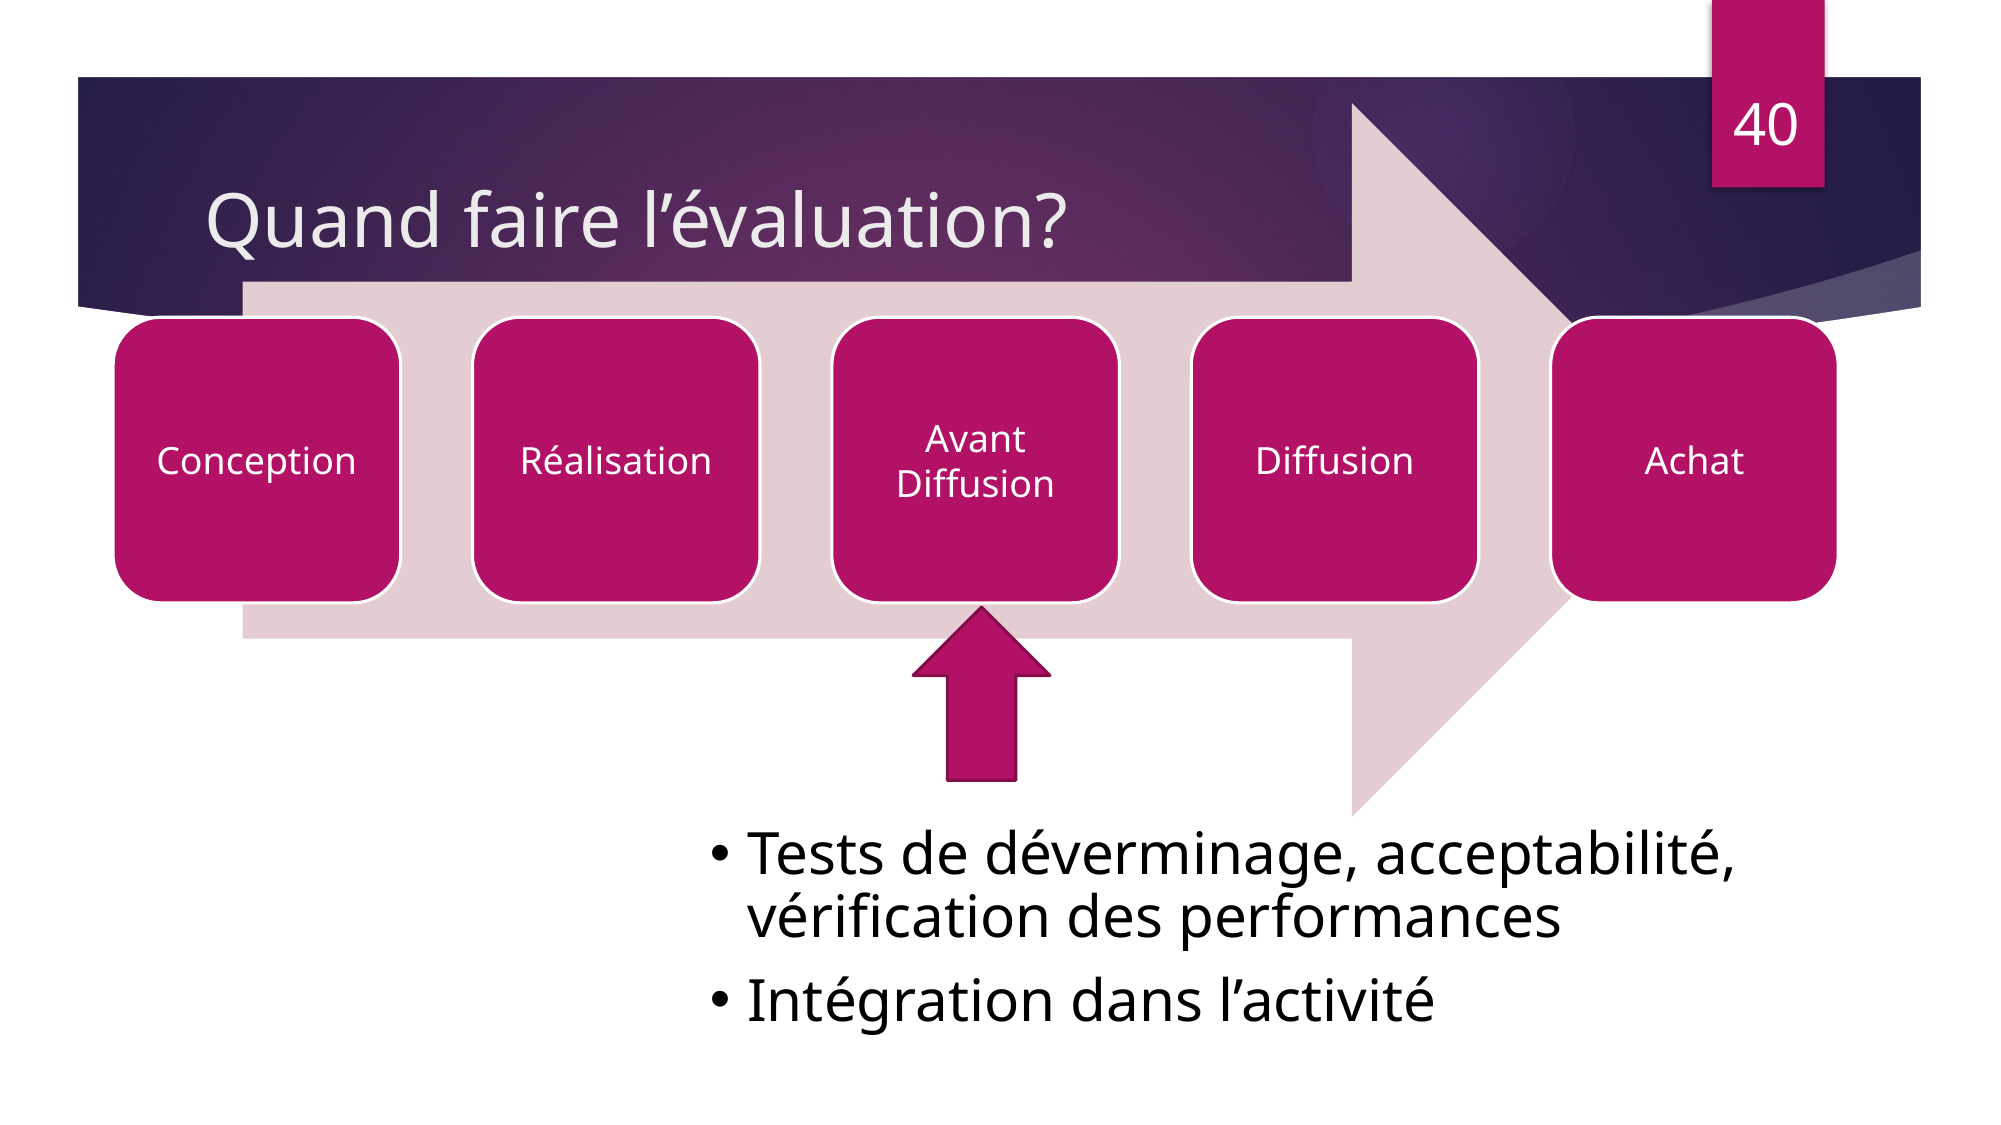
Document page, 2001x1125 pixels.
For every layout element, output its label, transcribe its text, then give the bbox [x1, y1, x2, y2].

text_box Tests de déverminage, acceptabilité, vérification des performances Intégration dans l’activité [694, 816, 1898, 1125]
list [112, 102, 1839, 818]
slide_number 40 [1698, 48, 1836, 100]
